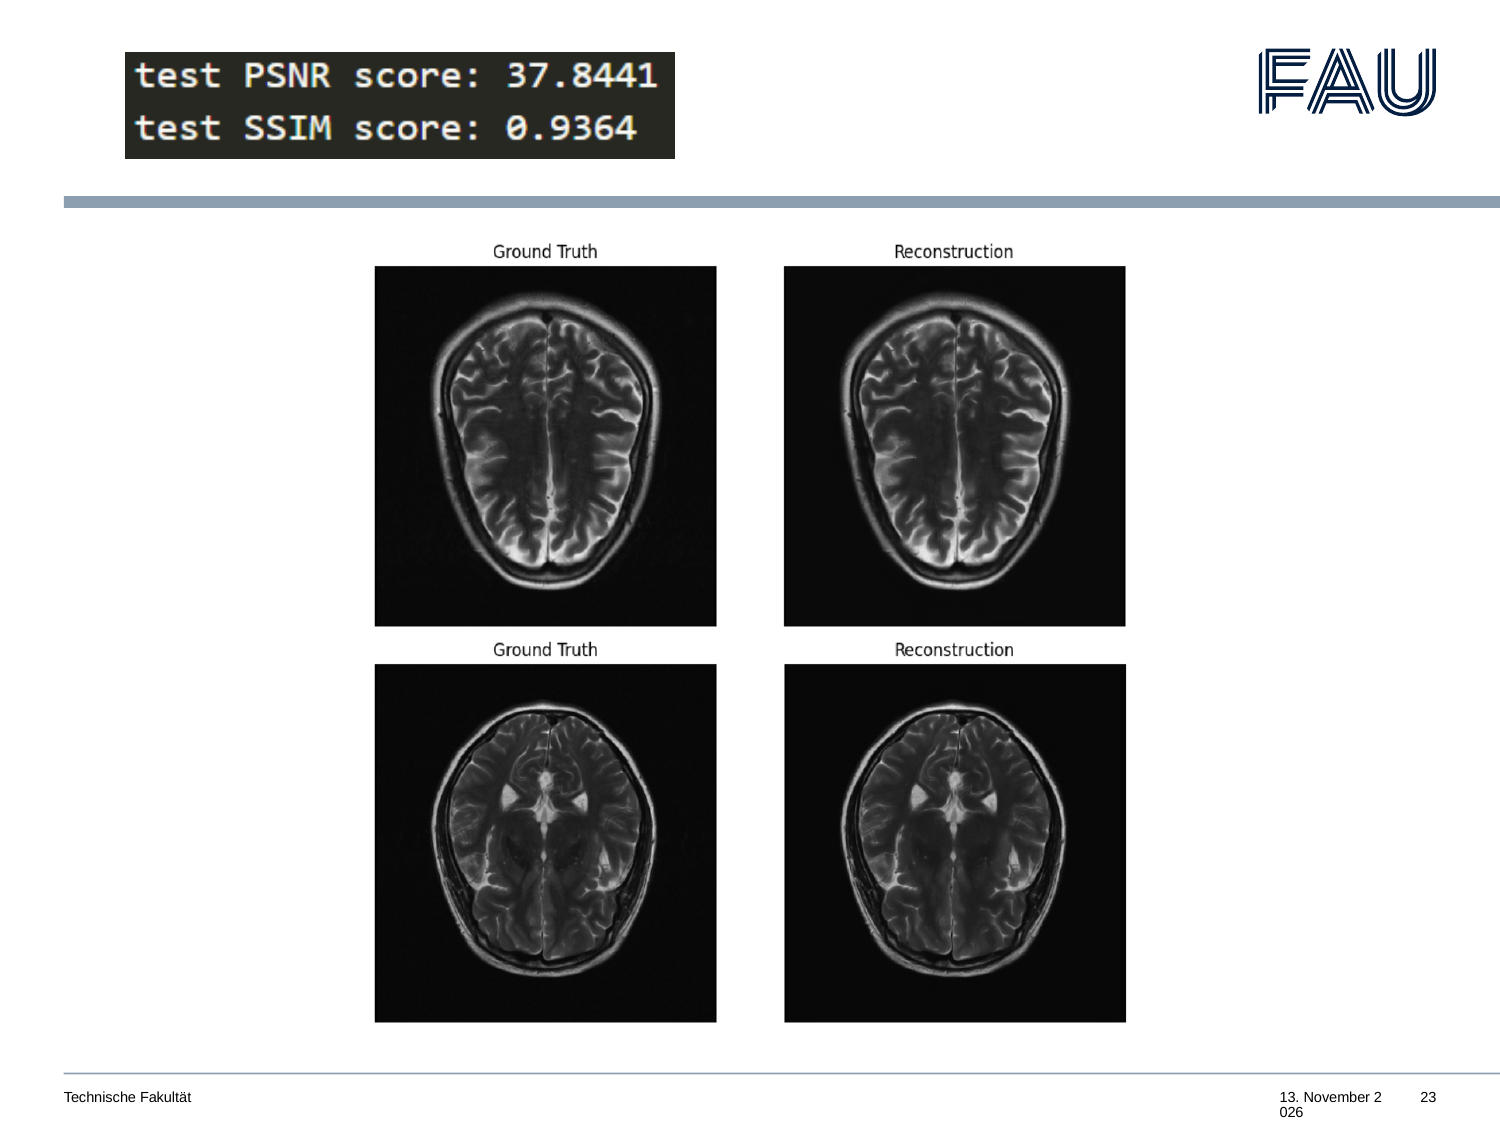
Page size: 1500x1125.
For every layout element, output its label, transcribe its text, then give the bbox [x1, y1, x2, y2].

picture [125, 52, 675, 160]
slide_number 23 [1406, 1088, 1437, 1106]
slide_number 16. März 2024 [1279, 1088, 1387, 1106]
footer Technische Fakultät [63, 1088, 737, 1106]
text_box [368, 234, 1132, 1030]
